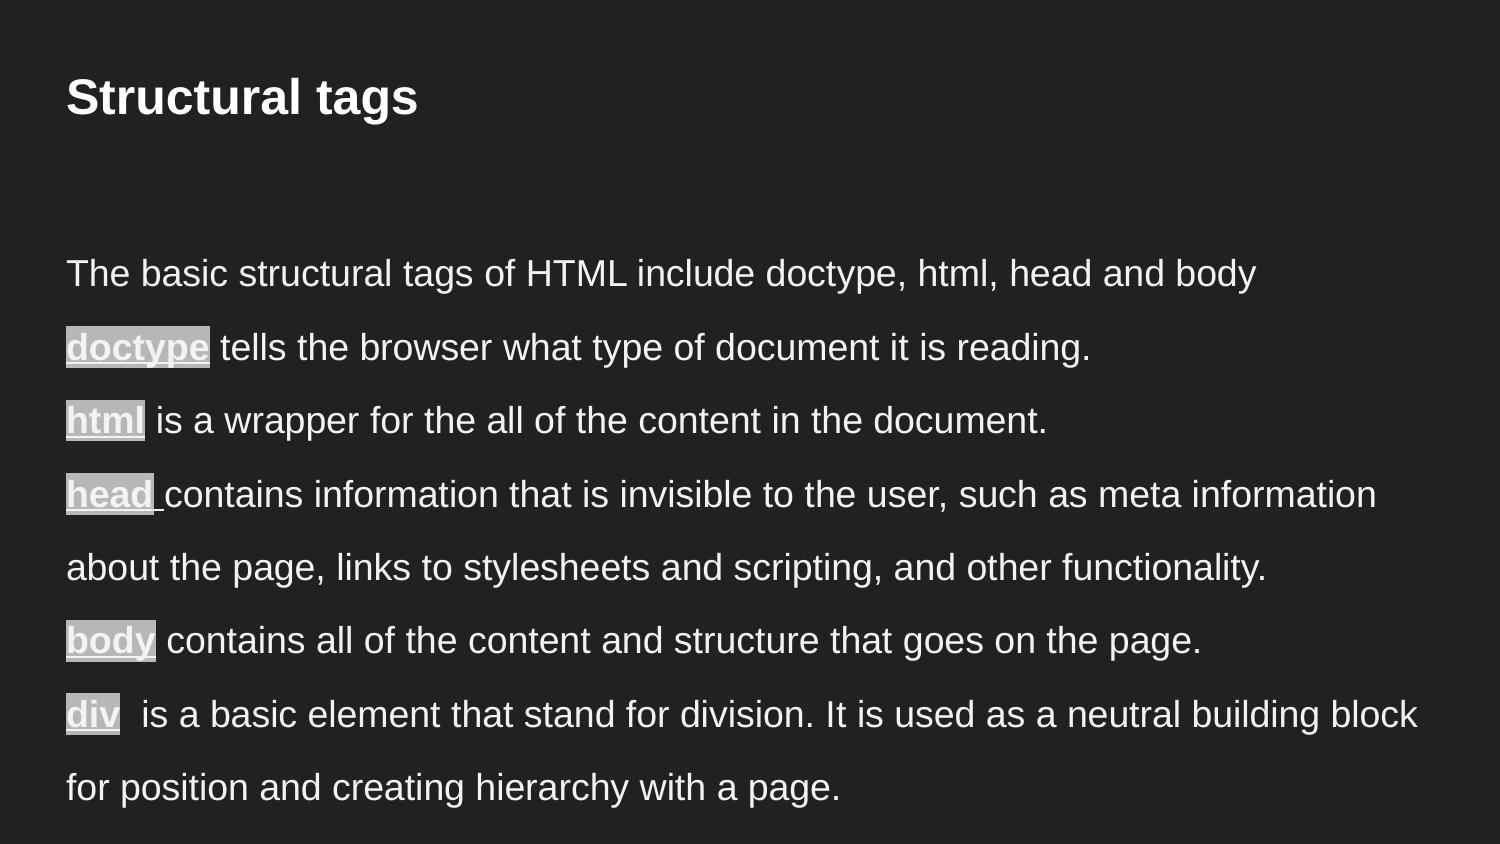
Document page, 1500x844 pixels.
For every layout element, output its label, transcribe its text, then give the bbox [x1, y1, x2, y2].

text_box Structural tags [51, 49, 1363, 220]
title The basic structural tags of HTML include doctype, html, head and body doctype tells the browser what type of document it is reading. html is a wrapper for the all of the content in the document. head contains information that is invisible to the user, such as meta information about the page, links to stylesheets and scripting, and other functionality. body contains all of the content and structure that goes on the page. div is a basic element that stand for division. It is used as a neutral building block for position and creating hierarchy with a page. [51, 180, 1449, 844]
